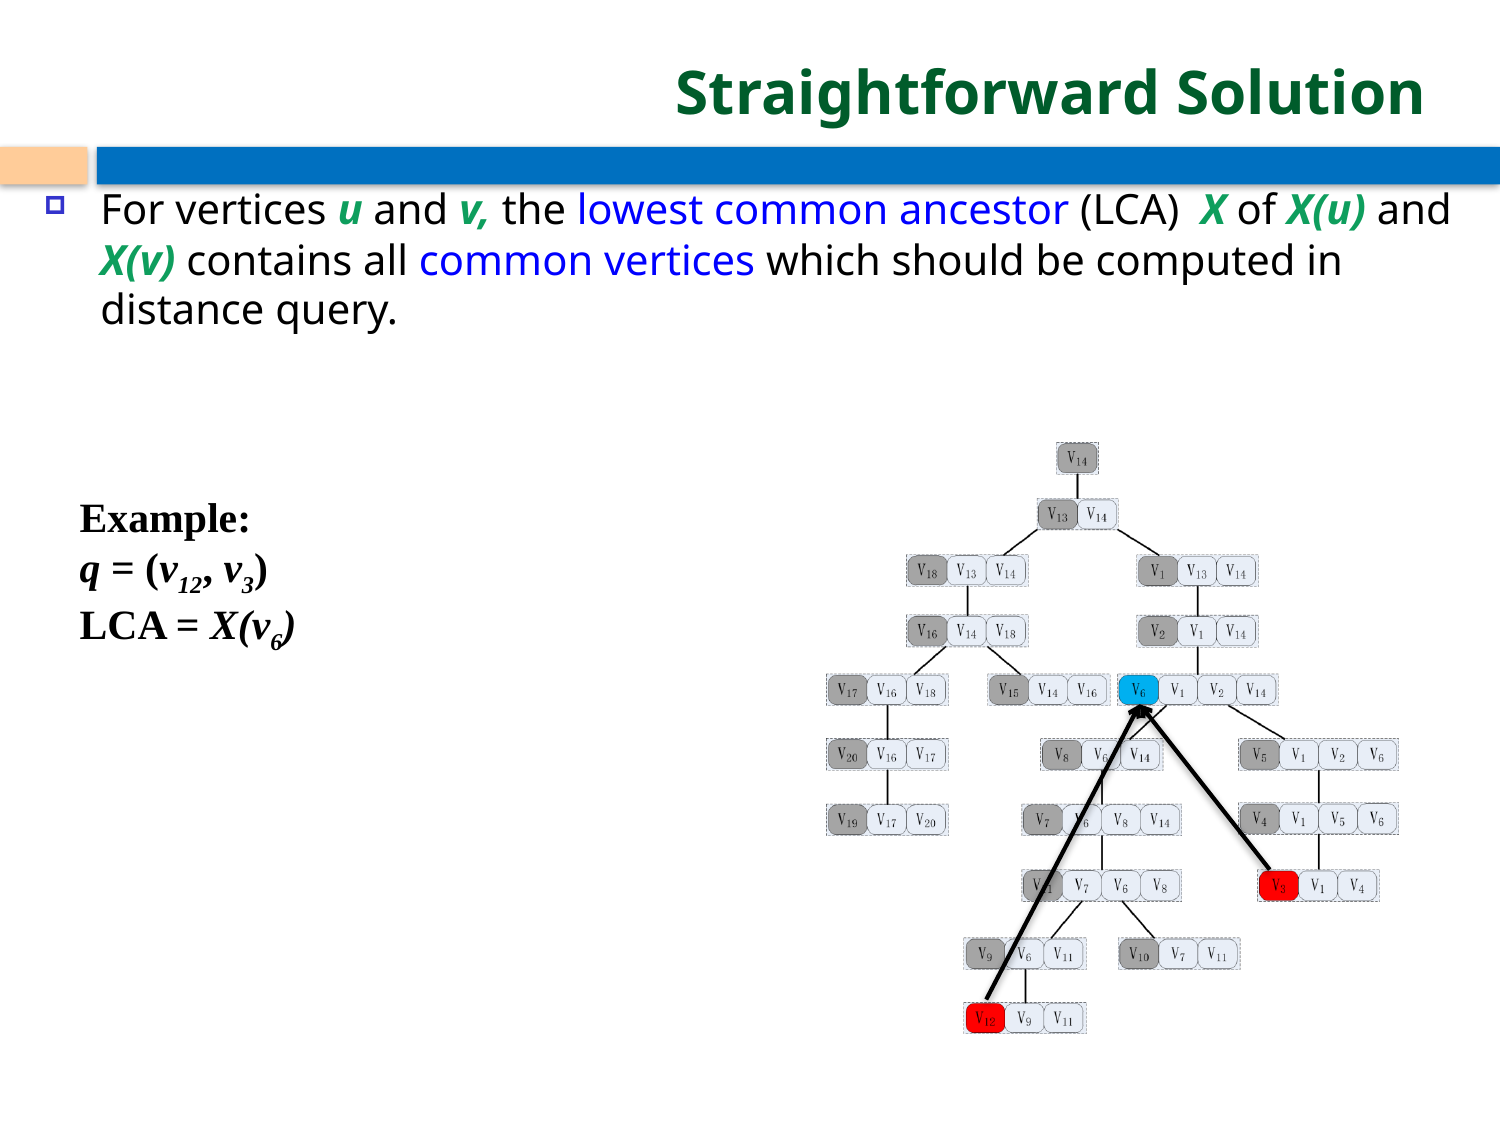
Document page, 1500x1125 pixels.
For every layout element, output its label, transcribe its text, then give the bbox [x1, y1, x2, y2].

text_box Example: q = (v12, v3) LCA = X(v6) [64, 483, 762, 663]
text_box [985, 703, 1140, 1000]
picture [826, 442, 1399, 1034]
title Straightforward Solution [206, 46, 1442, 135]
list For vertices u and v, the lowest common ancestor (LCA) X of X(u) and X(v) contains all common vertices which should be computed in distance query. [29, 175, 1492, 1026]
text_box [1139, 703, 1270, 870]
